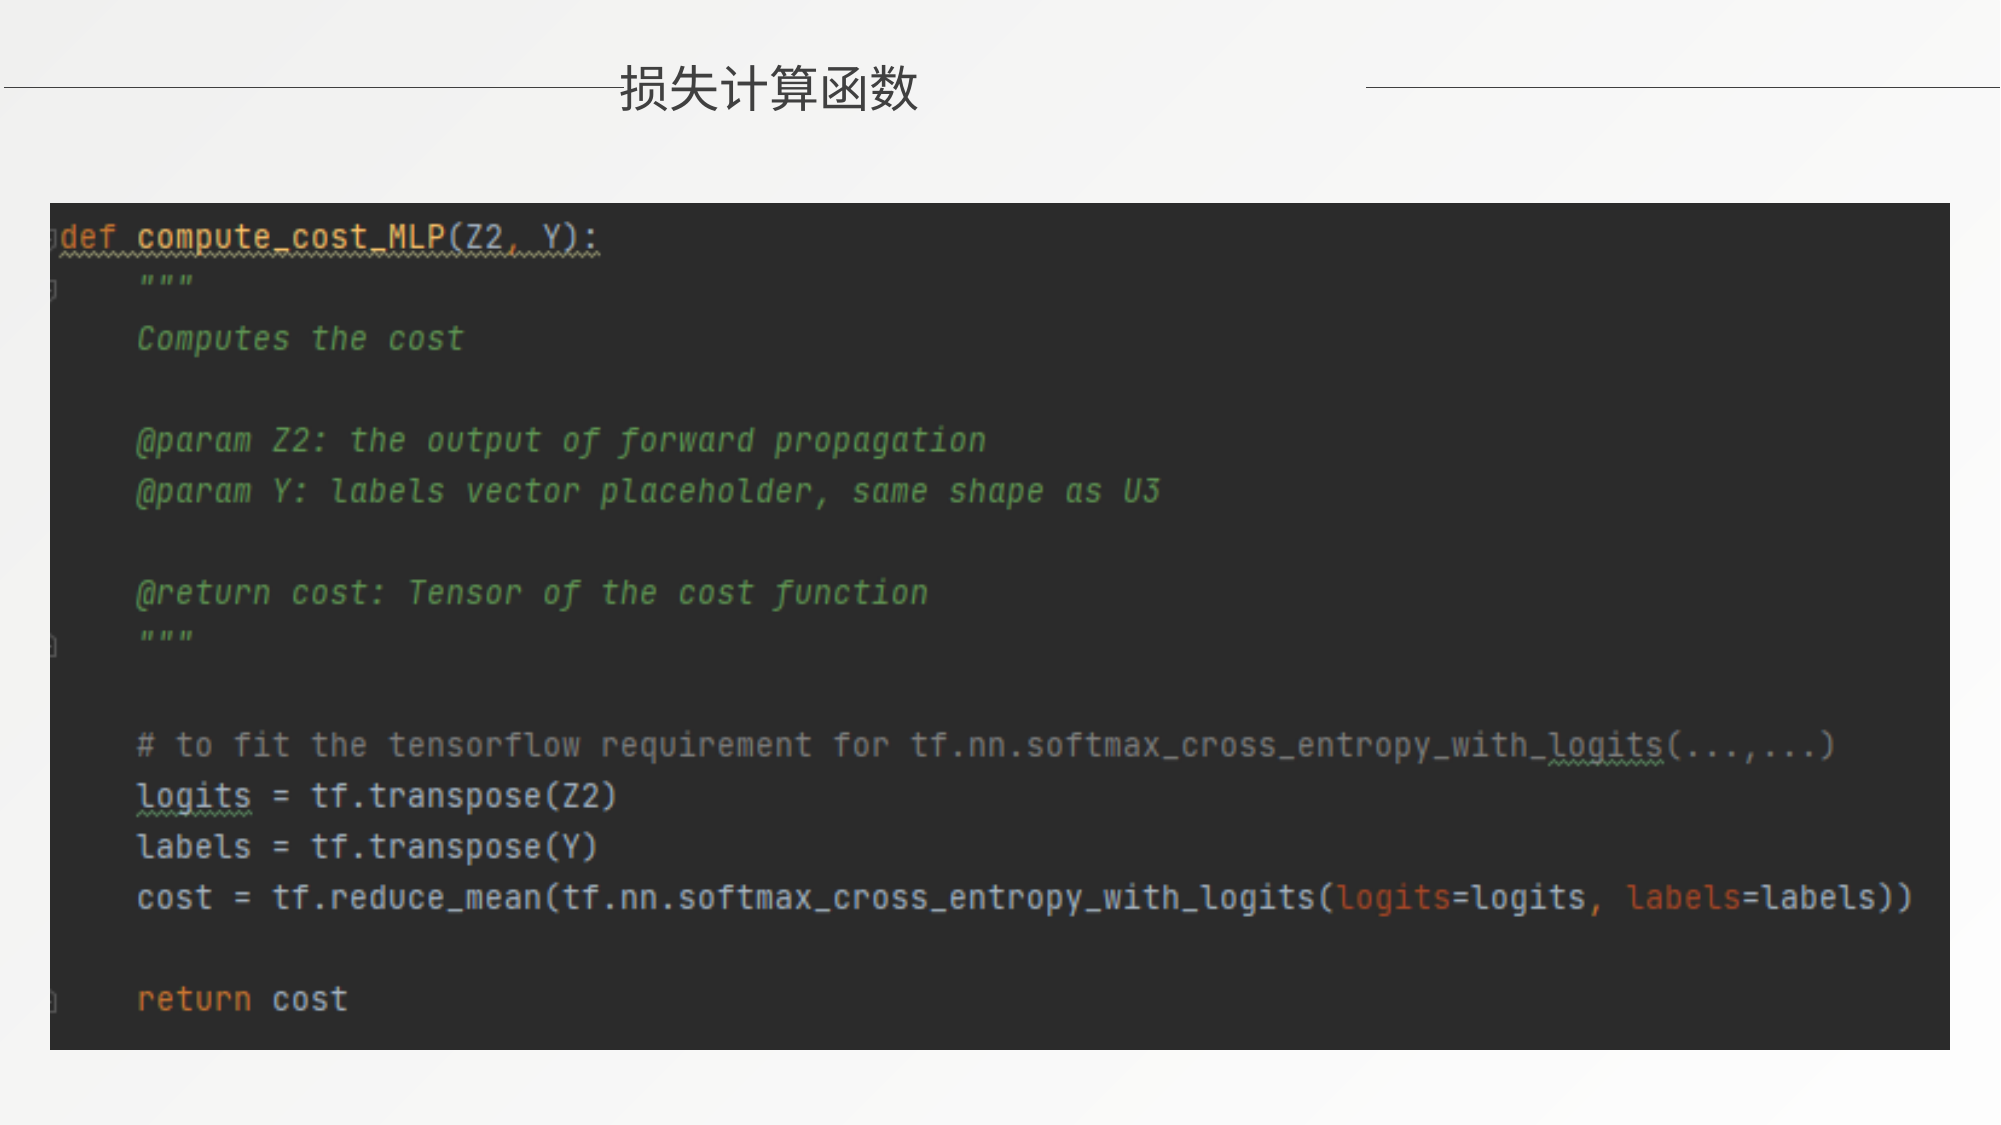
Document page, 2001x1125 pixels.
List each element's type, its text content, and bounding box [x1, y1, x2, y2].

text_box 损失计算函数 [604, 50, 1386, 125]
picture [50, 203, 1950, 1050]
